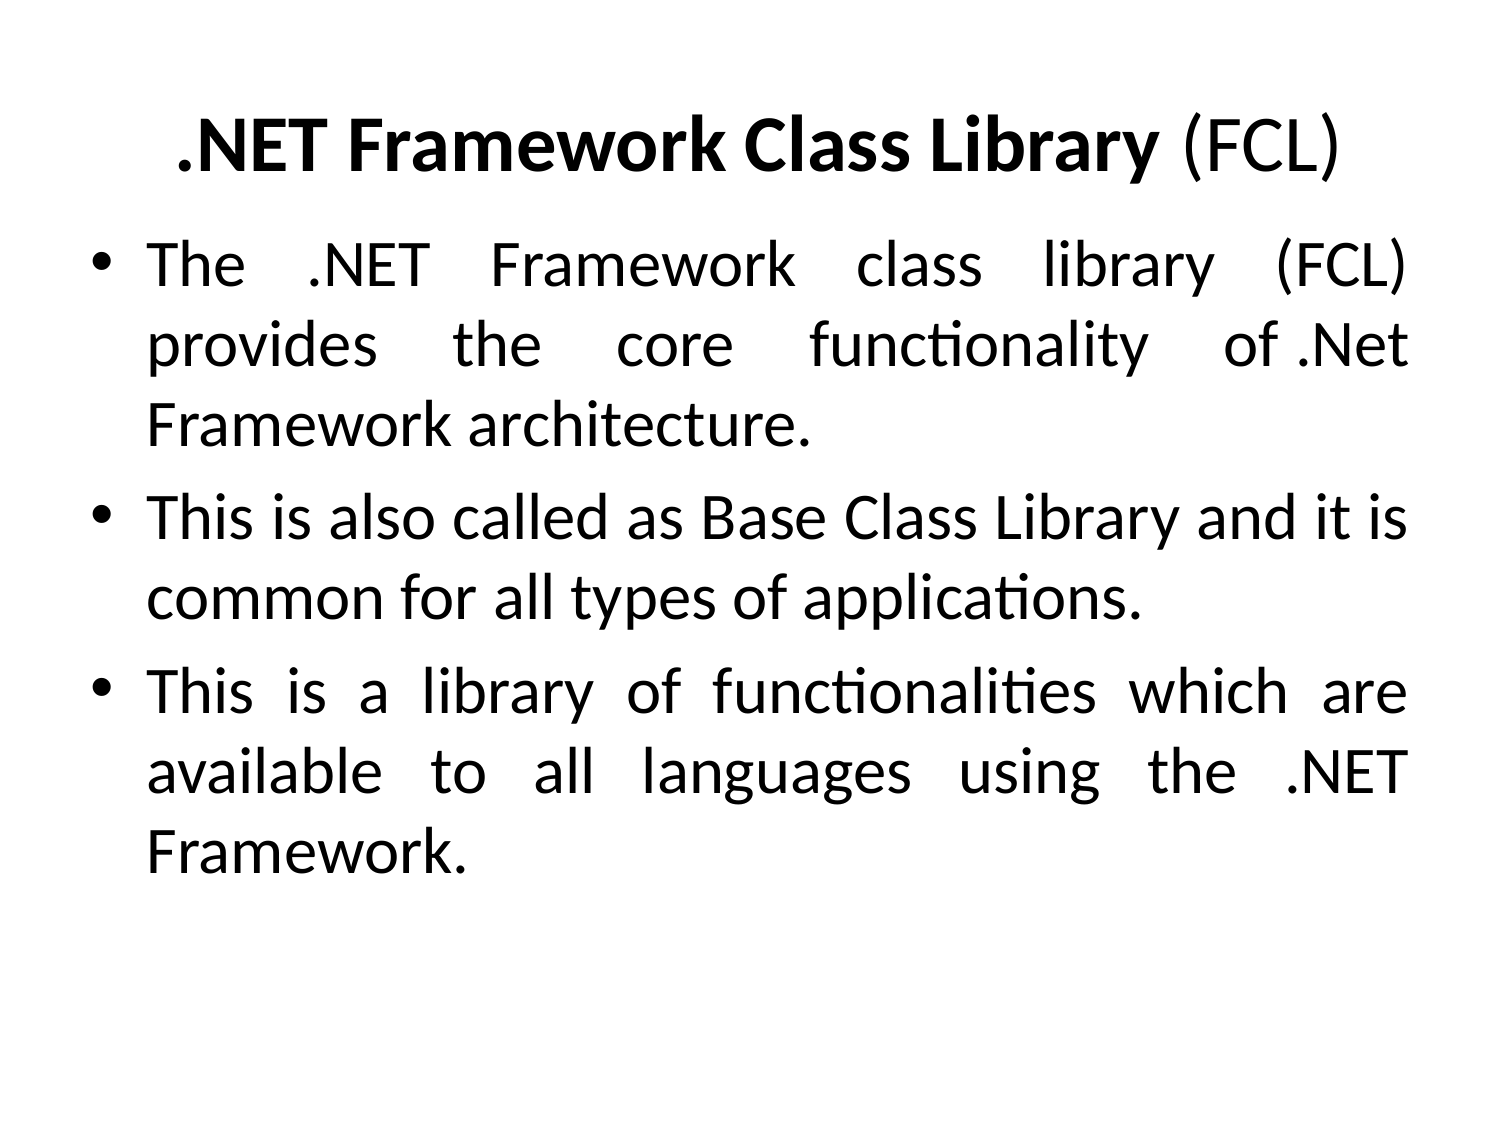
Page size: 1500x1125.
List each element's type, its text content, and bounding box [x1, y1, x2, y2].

list The .NET Framework class library (FCL) provides the core functionality of .Net Framework architecture. This is also called as Base Class Library and it is common for all types of applications. This is a library of functionalities which are available to all languages using the .NET Framework. [75, 212, 1425, 1005]
title .NET Framework Class Library (FCL) [75, 45, 1425, 212]
